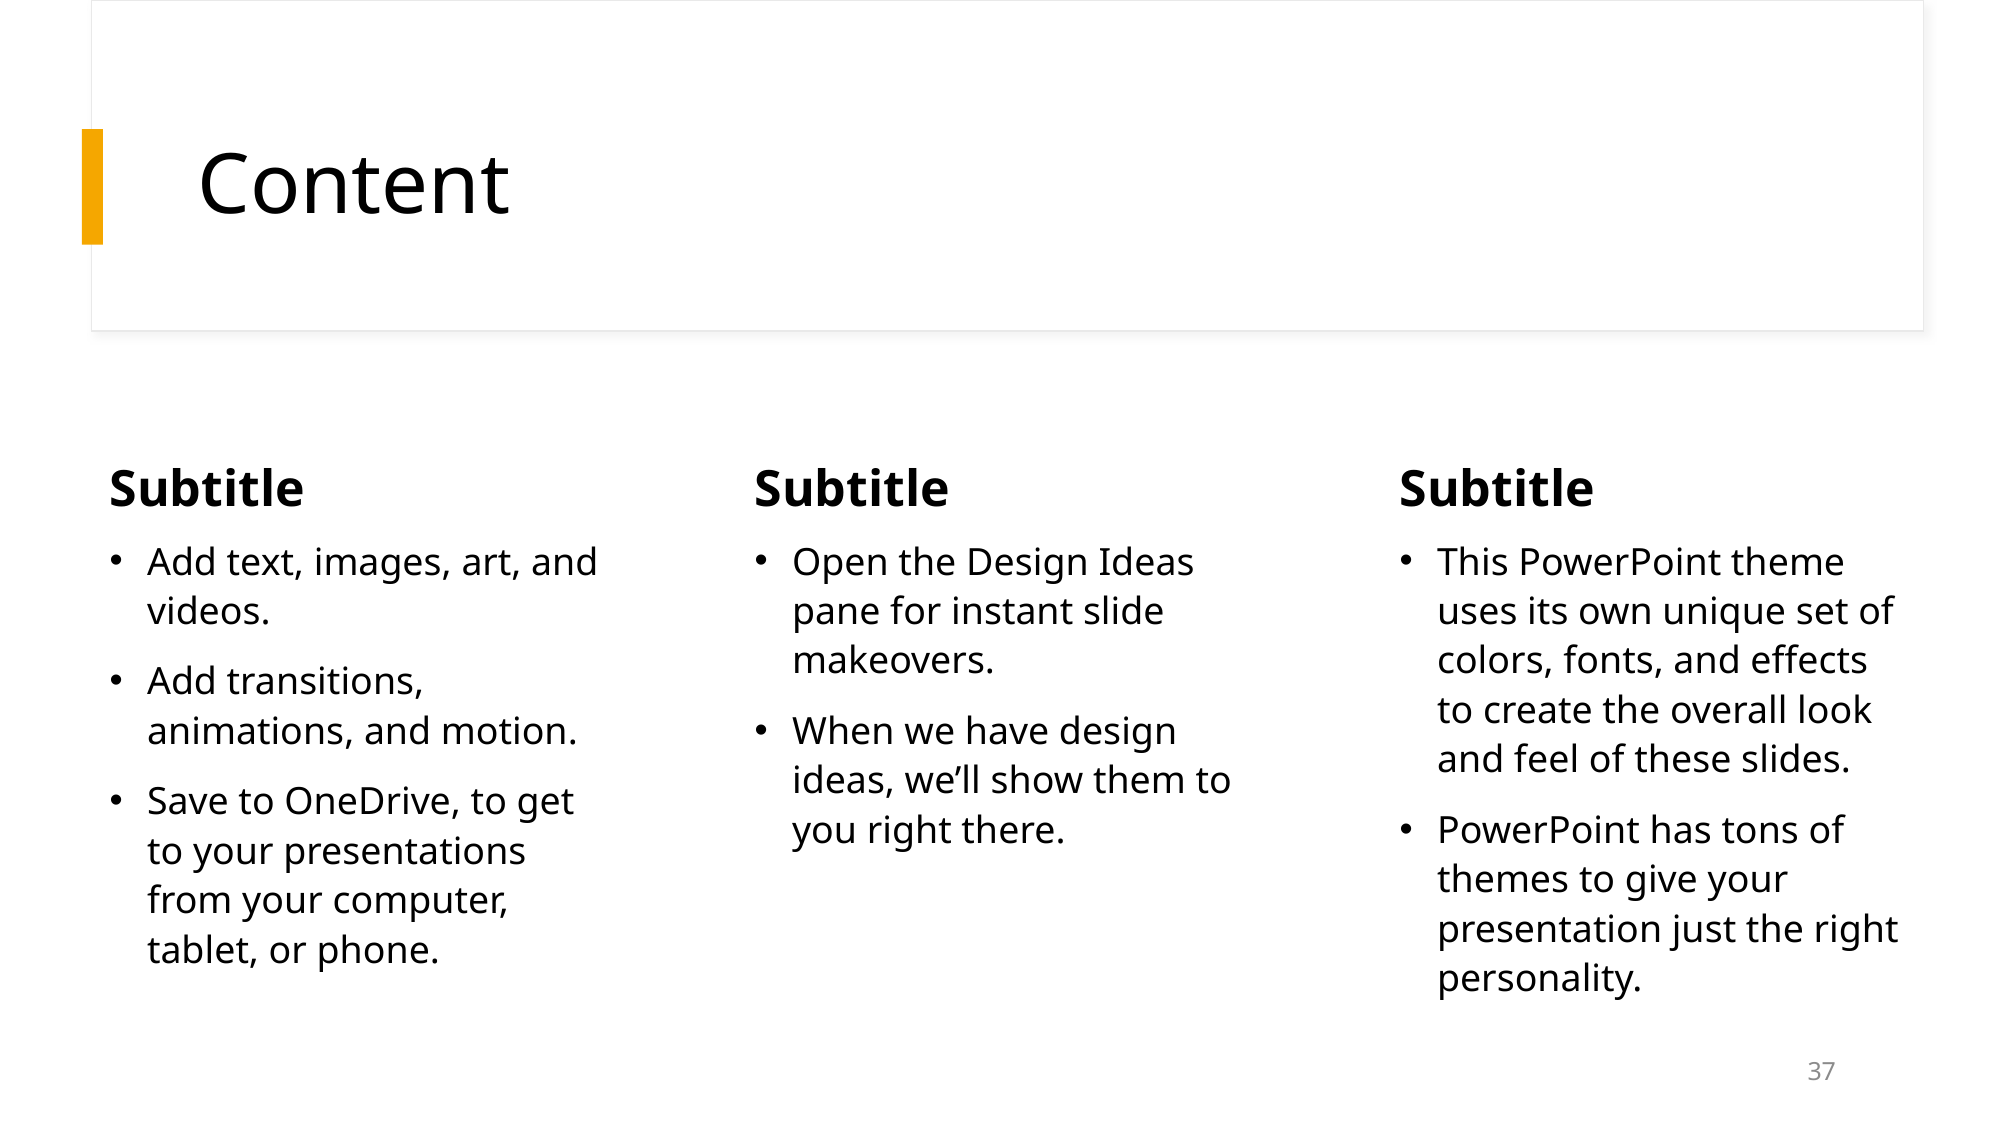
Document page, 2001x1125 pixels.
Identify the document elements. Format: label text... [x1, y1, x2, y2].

list Add text, images, art, and videos. Add transitions, animations, and motion. Save to OneDrive, to get to your presentations from your computer, tablet, or phone. [94, 525, 635, 1013]
list Subtitle [94, 389, 635, 525]
list Subtitle [1384, 389, 1925, 525]
list Subtitle [739, 389, 1280, 525]
title Content [183, 90, 1851, 284]
list Open the Design Ideas pane for instant slide makeovers. When we have design ideas, we’ll show them to you right there. [739, 525, 1280, 1013]
slide_number 37 [1401, 1042, 1851, 1103]
list This PowerPoint theme uses its own unique set of colors, fonts, and effects to create the overall look and feel of these slides. PowerPoint has tons of themes to give your presentation just the right personality. [1384, 525, 1925, 1013]
